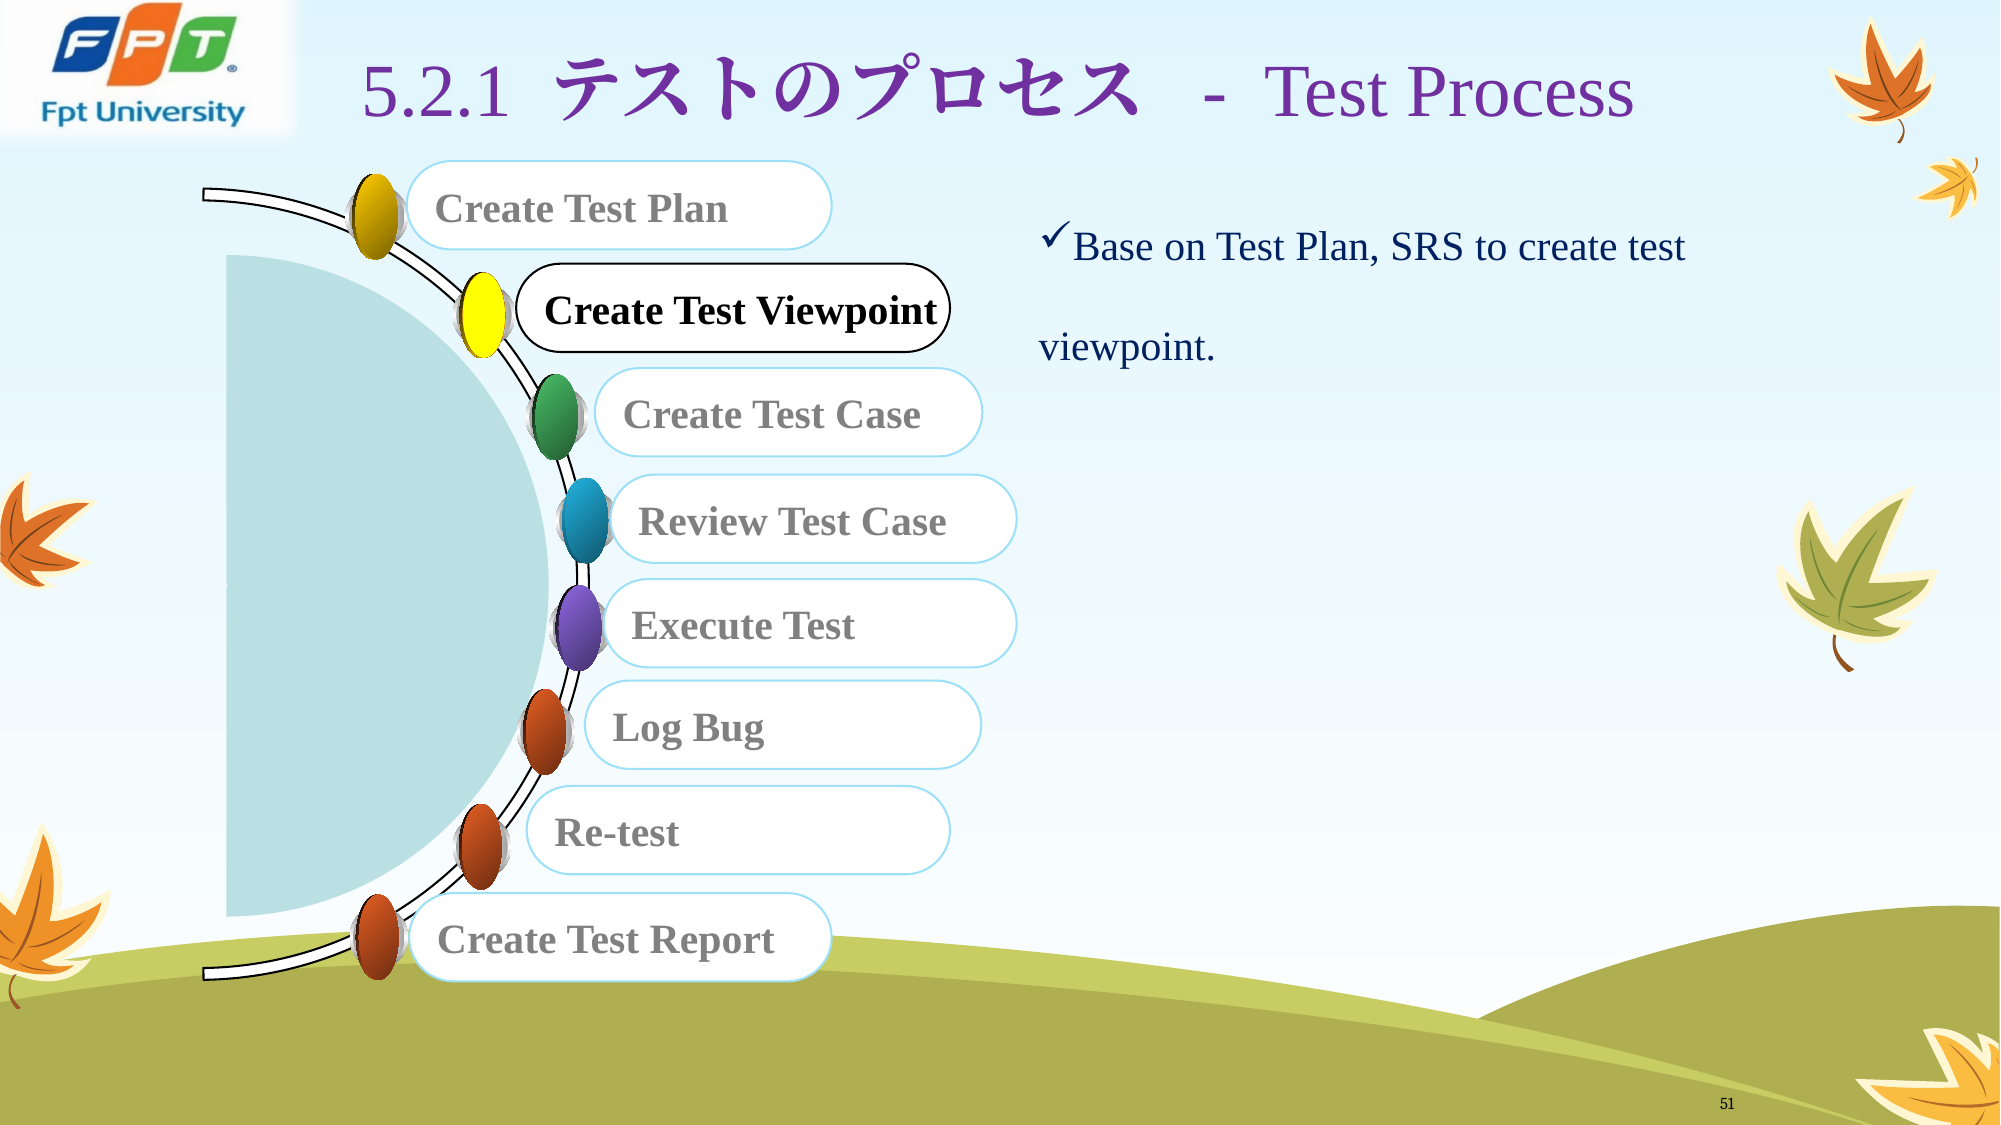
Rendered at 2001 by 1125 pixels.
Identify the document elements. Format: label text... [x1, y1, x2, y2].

text_box [399, 249, 452, 301]
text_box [525, 374, 588, 460]
text_box Execute Test [612, 578, 1018, 669]
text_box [345, 174, 408, 260]
text_box Create Test Case [593, 367, 984, 458]
text_box Re-test [525, 784, 951, 876]
text_box Create Test Plan [408, 160, 833, 251]
text_box [408, 867, 452, 920]
text_box Base on Test Plan, SRS to create test viewpoint. [1023, 161, 1787, 980]
text_box [202, 187, 345, 232]
text_box [561, 671, 581, 690]
text_box [507, 775, 542, 822]
text_box [503, 352, 531, 392]
text_box Create Test Report [408, 892, 833, 983]
text_box [226, 255, 549, 917]
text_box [452, 804, 512, 890]
text_box Create Test Viewpoint [516, 262, 952, 354]
text_box [202, 935, 349, 981]
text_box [548, 585, 612, 671]
text_box Log Bug [583, 679, 983, 770]
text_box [516, 689, 576, 775]
text_box [575, 564, 590, 585]
text_box [555, 460, 576, 477]
title 5.2.1 テストのプロセス - Test Process [312, 12, 1749, 140]
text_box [349, 894, 408, 980]
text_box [555, 477, 619, 564]
text_box Review Test Case [619, 473, 1018, 564]
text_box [452, 272, 516, 358]
slide_number 51 [1644, 1083, 1750, 1122]
picture [0, 0, 312, 155]
